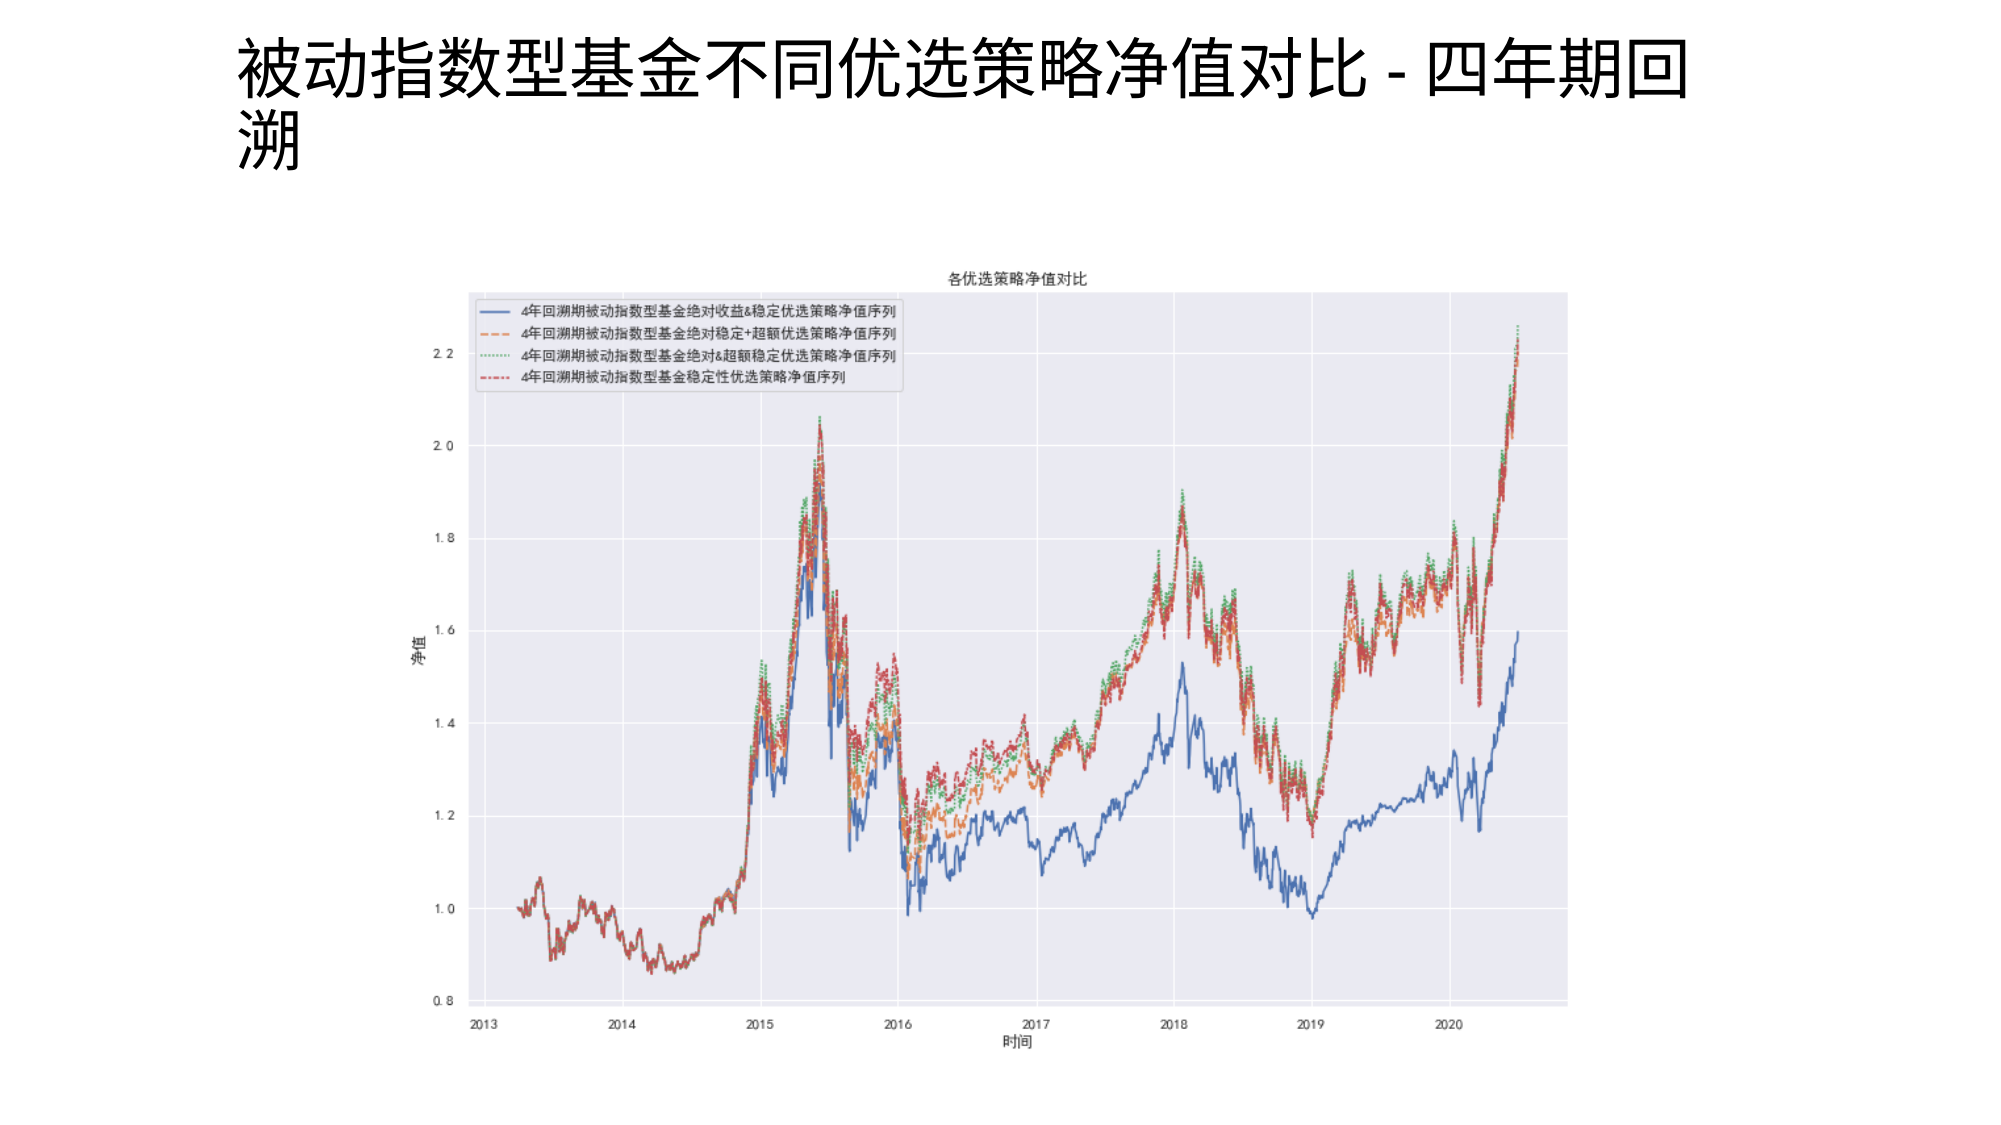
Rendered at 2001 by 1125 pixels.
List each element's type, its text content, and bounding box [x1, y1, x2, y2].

title 被动指数型基金不同优选策略净值对比-四年期回溯 [221, 6, 1754, 210]
picture [290, 178, 1710, 1125]
